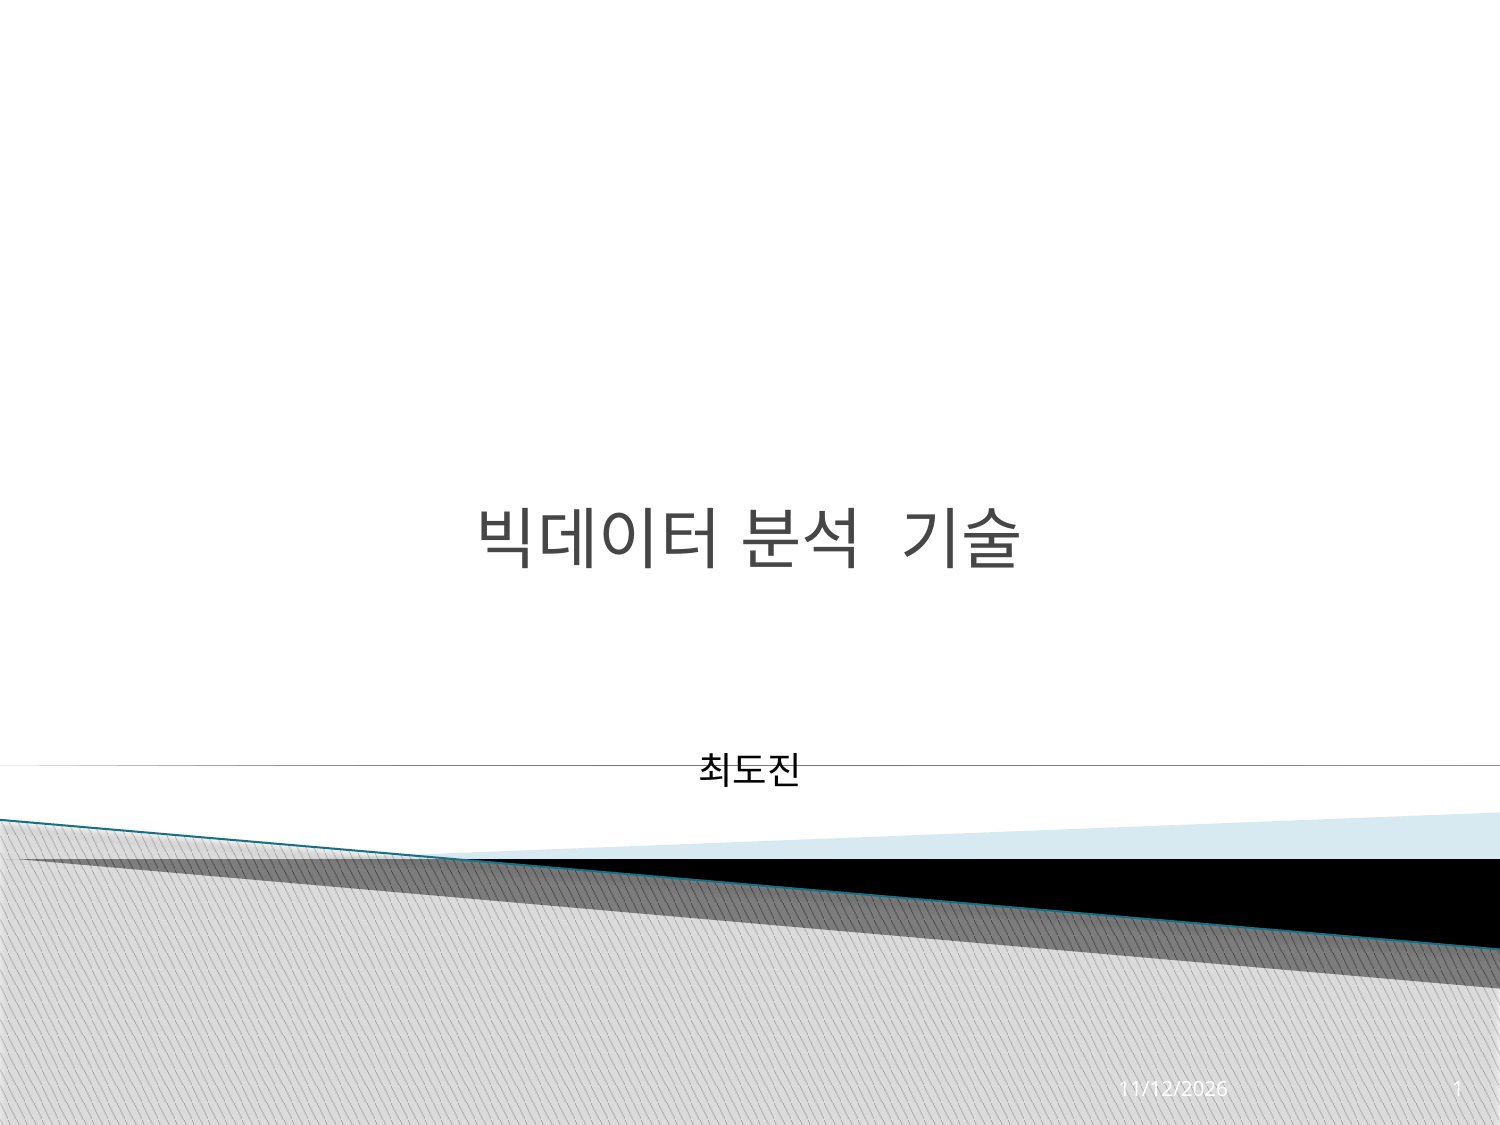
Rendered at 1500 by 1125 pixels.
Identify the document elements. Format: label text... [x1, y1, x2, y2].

text_box 최도진 [549, 739, 951, 800]
slide_number 1 [1418, 1051, 1479, 1112]
picture [5, 859, 1500, 989]
title 빅데이터 분석 기술 [0, 160, 1500, 711]
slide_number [1103, 1051, 1418, 1112]
